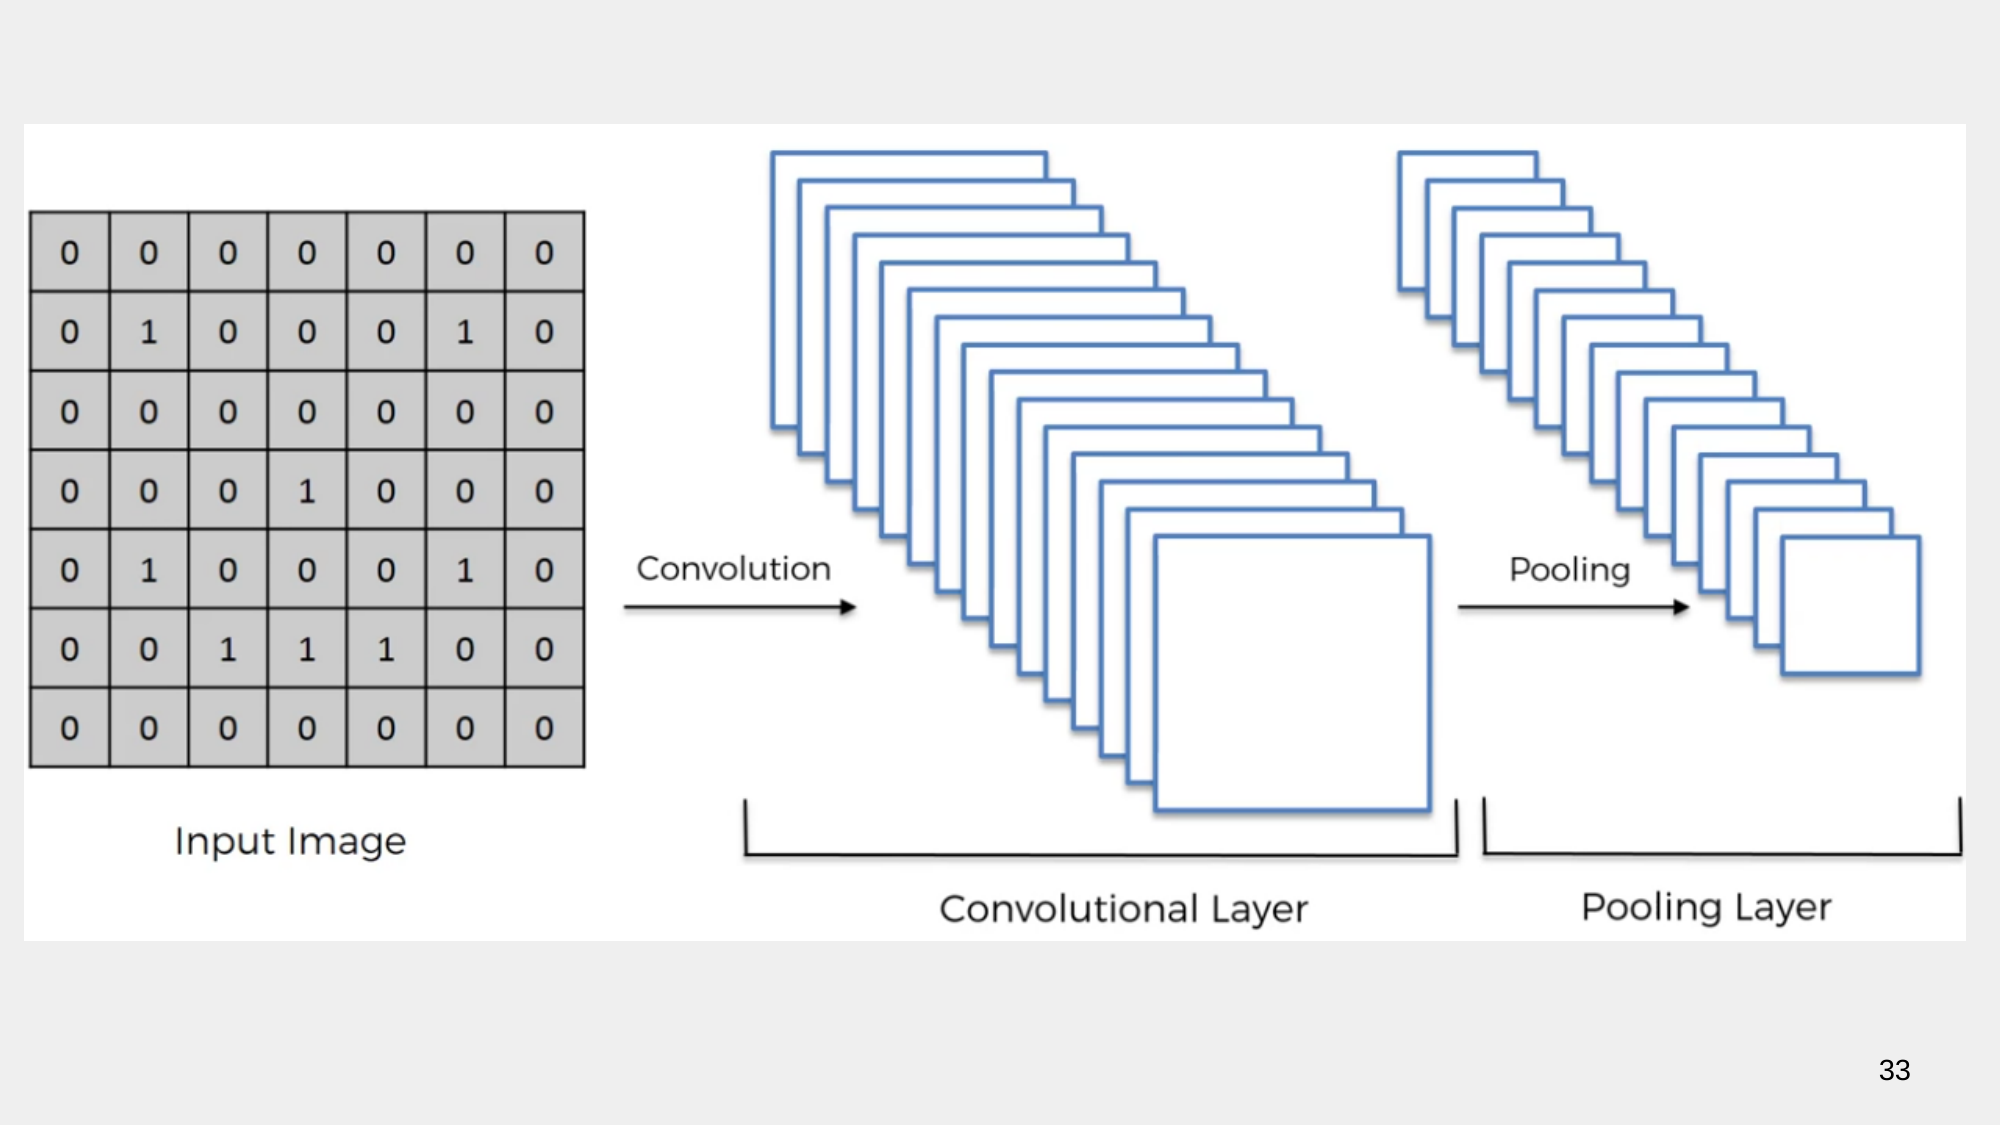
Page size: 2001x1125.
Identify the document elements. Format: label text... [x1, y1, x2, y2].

picture [24, 124, 1966, 941]
slide_number ‹#› [1858, 1025, 1979, 1112]
